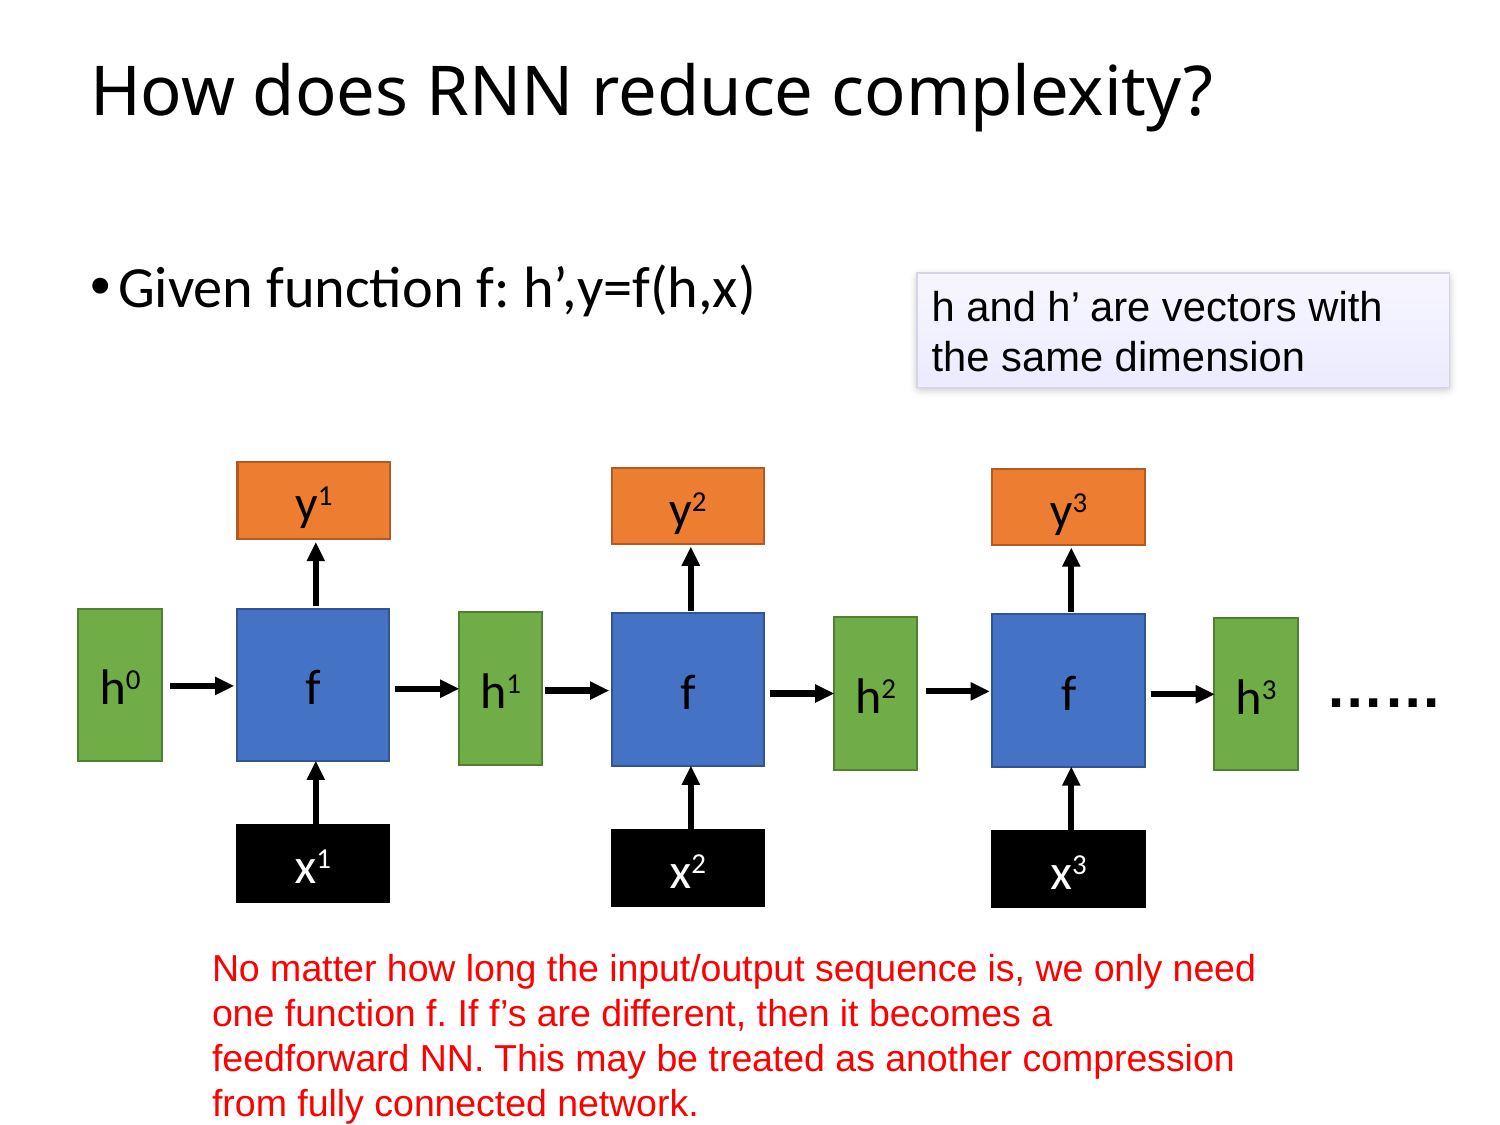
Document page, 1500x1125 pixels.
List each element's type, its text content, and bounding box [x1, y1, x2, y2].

text_box h2 [833, 616, 918, 771]
text_box h1 [458, 611, 543, 766]
title How does RNN reduce complexity? [75, 0, 1425, 188]
text_box f [236, 608, 390, 762]
text_box x1 [236, 824, 390, 903]
text_box y1 [236, 461, 391, 540]
text_box …… [1310, 641, 1464, 727]
text_box y3 [991, 468, 1146, 546]
text_box h3 [1213, 617, 1299, 771]
list Given function f: h’,y=f(h,x) [75, 249, 1450, 1063]
text_box h0 [77, 608, 163, 762]
text_box x3 [991, 830, 1146, 908]
text_box f [611, 612, 765, 767]
text_box No matter how long the input/output sequence is, we only need one function f. If f’s are different, then it becomes a feedforward NN. This may be treated as another compression from fully connected network. [197, 936, 1272, 1125]
text_box f [991, 613, 1146, 768]
text_box y2 [611, 467, 765, 545]
text_box x2 [611, 829, 765, 907]
text_box h and h’ are vectors with the same dimension [916, 272, 1450, 388]
